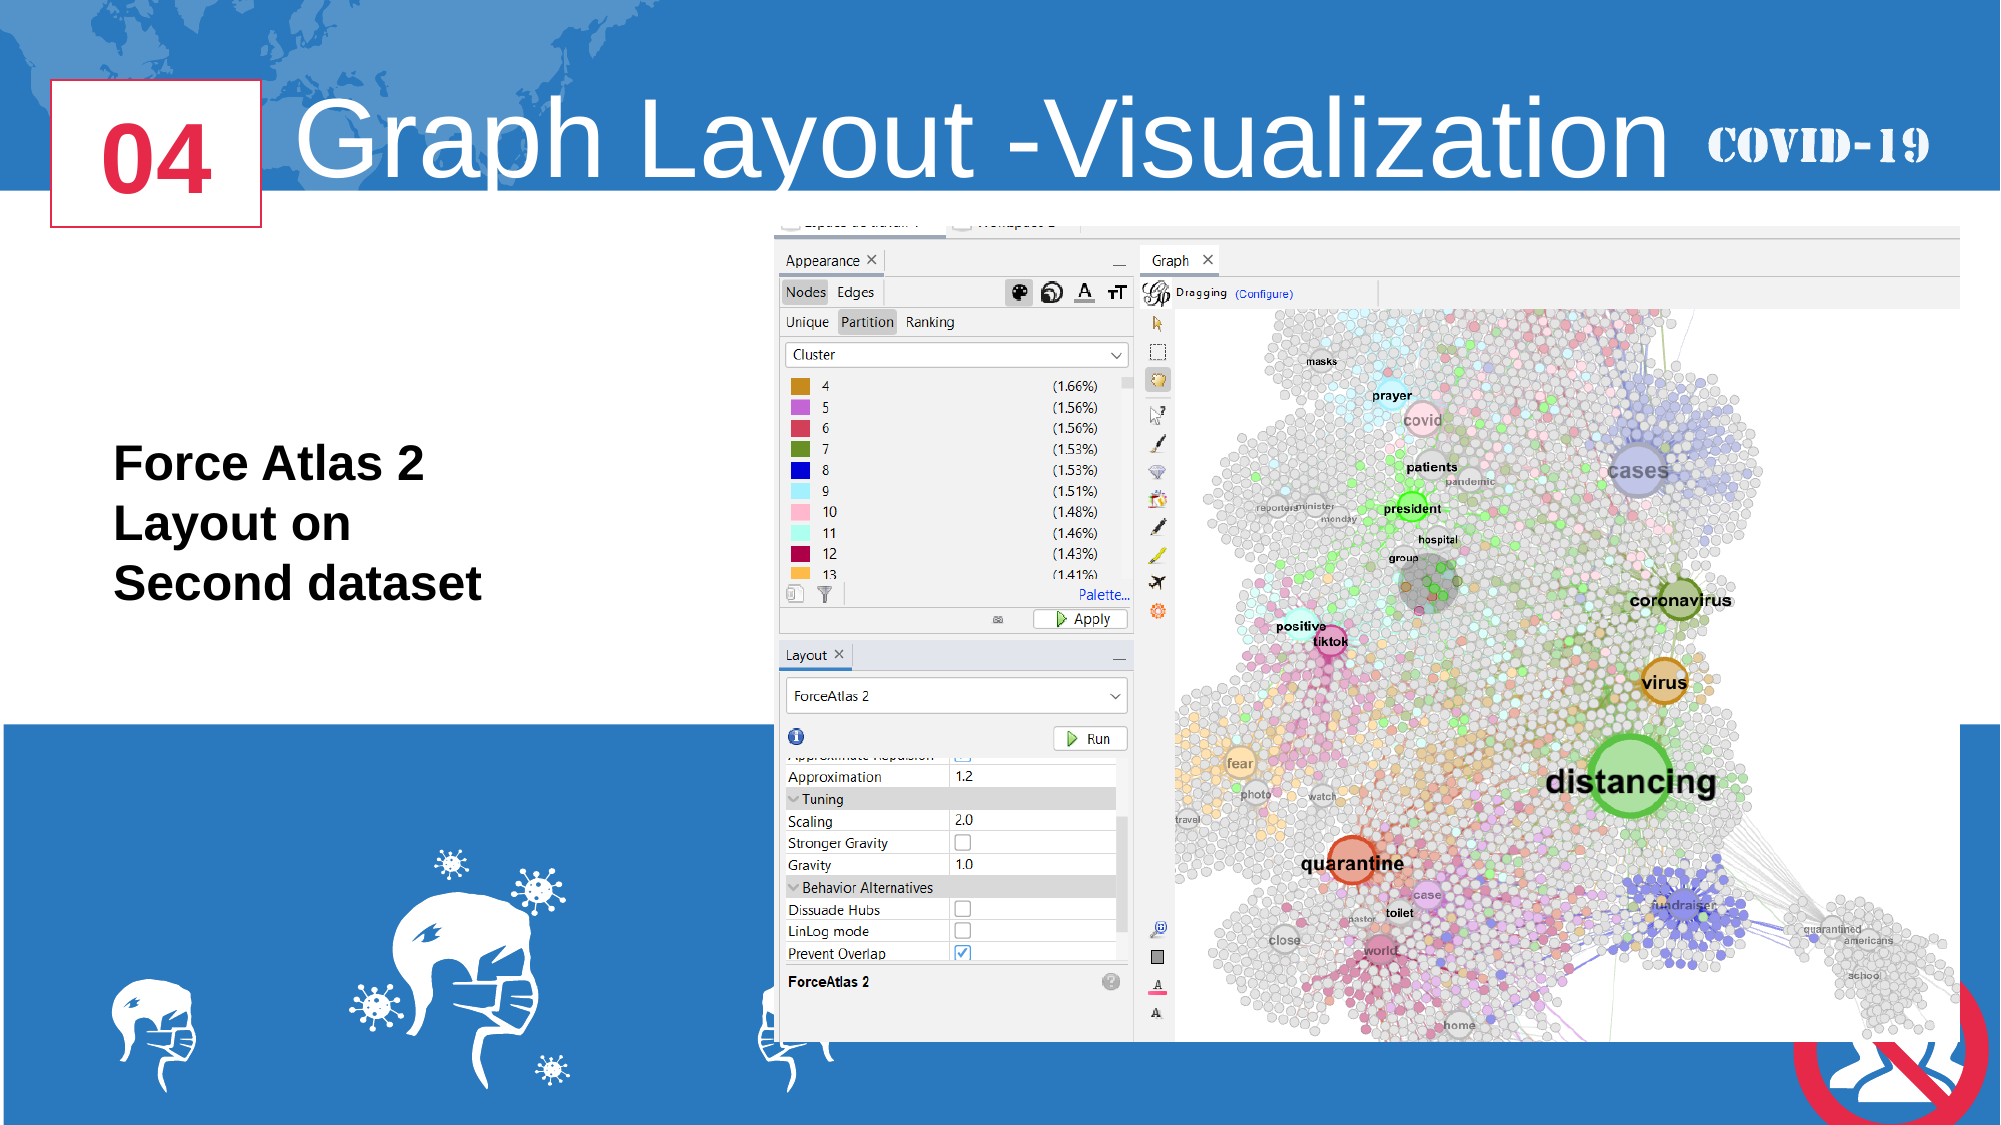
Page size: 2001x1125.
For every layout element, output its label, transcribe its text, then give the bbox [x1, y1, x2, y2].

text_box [51, 811, 897, 1093]
text_box [1960, 723, 2000, 1125]
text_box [1793, 952, 1989, 1125]
text_box 04 [50, 79, 262, 228]
picture [774, 226, 1960, 1042]
text_box Force Atlas 2 Layout on Second dataset [98, 422, 557, 618]
text_box [3, 723, 1793, 1125]
list Graph Layout -Visualization [278, 81, 2000, 201]
